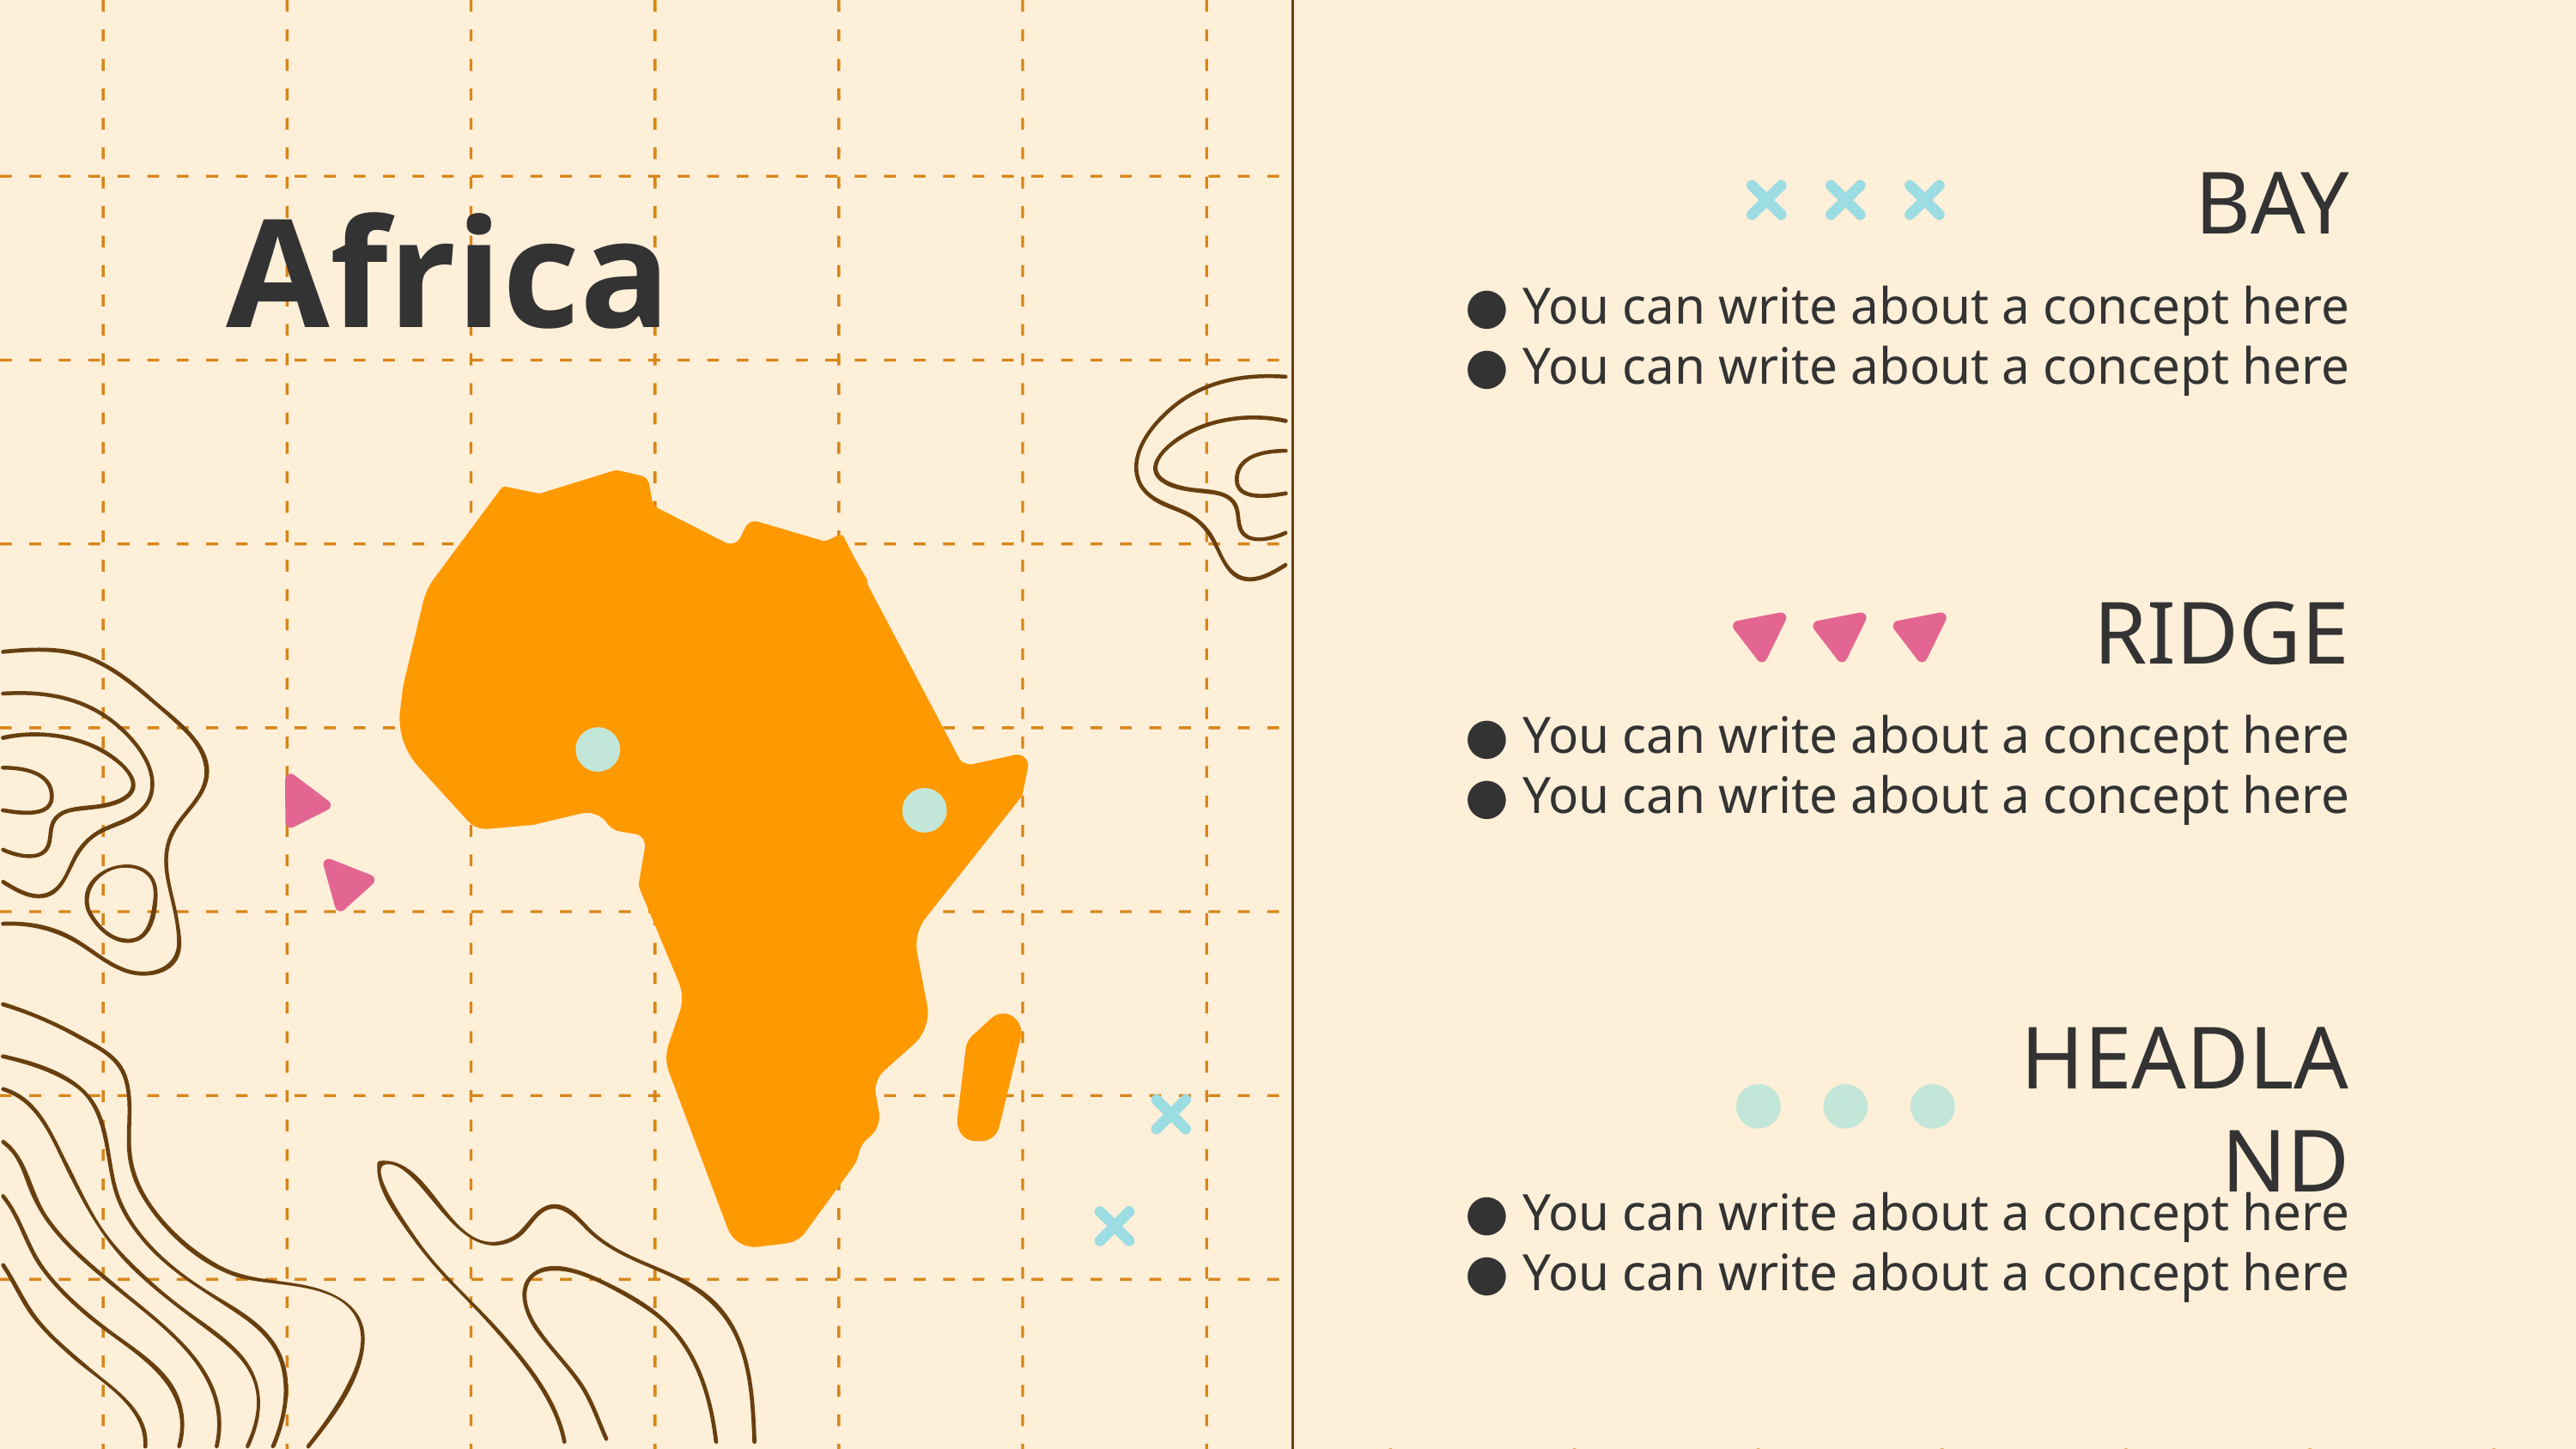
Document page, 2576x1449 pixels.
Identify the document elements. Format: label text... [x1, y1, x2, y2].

subtitle RIDGE [1953, 581, 2375, 678]
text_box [1738, 602, 1953, 658]
subtitle HEADLAND [1953, 1058, 2375, 1155]
text_box [577, 729, 618, 770]
text_box [290, 779, 325, 823]
text_box [328, 864, 369, 906]
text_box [1738, 1086, 1953, 1127]
subtitle You can write about a concept here You can write about a concept here [1387, 677, 2375, 822]
text_box [399, 470, 1029, 1247]
subtitle You can write about a concept here You can write about a concept here [1387, 1154, 2375, 1298]
subtitle You can write about a concept here You can write about a concept here [1387, 248, 2375, 392]
title Africa [200, 151, 1189, 325]
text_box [1738, 171, 1953, 229]
text_box [904, 790, 945, 831]
subtitle BAY [1953, 151, 2375, 249]
